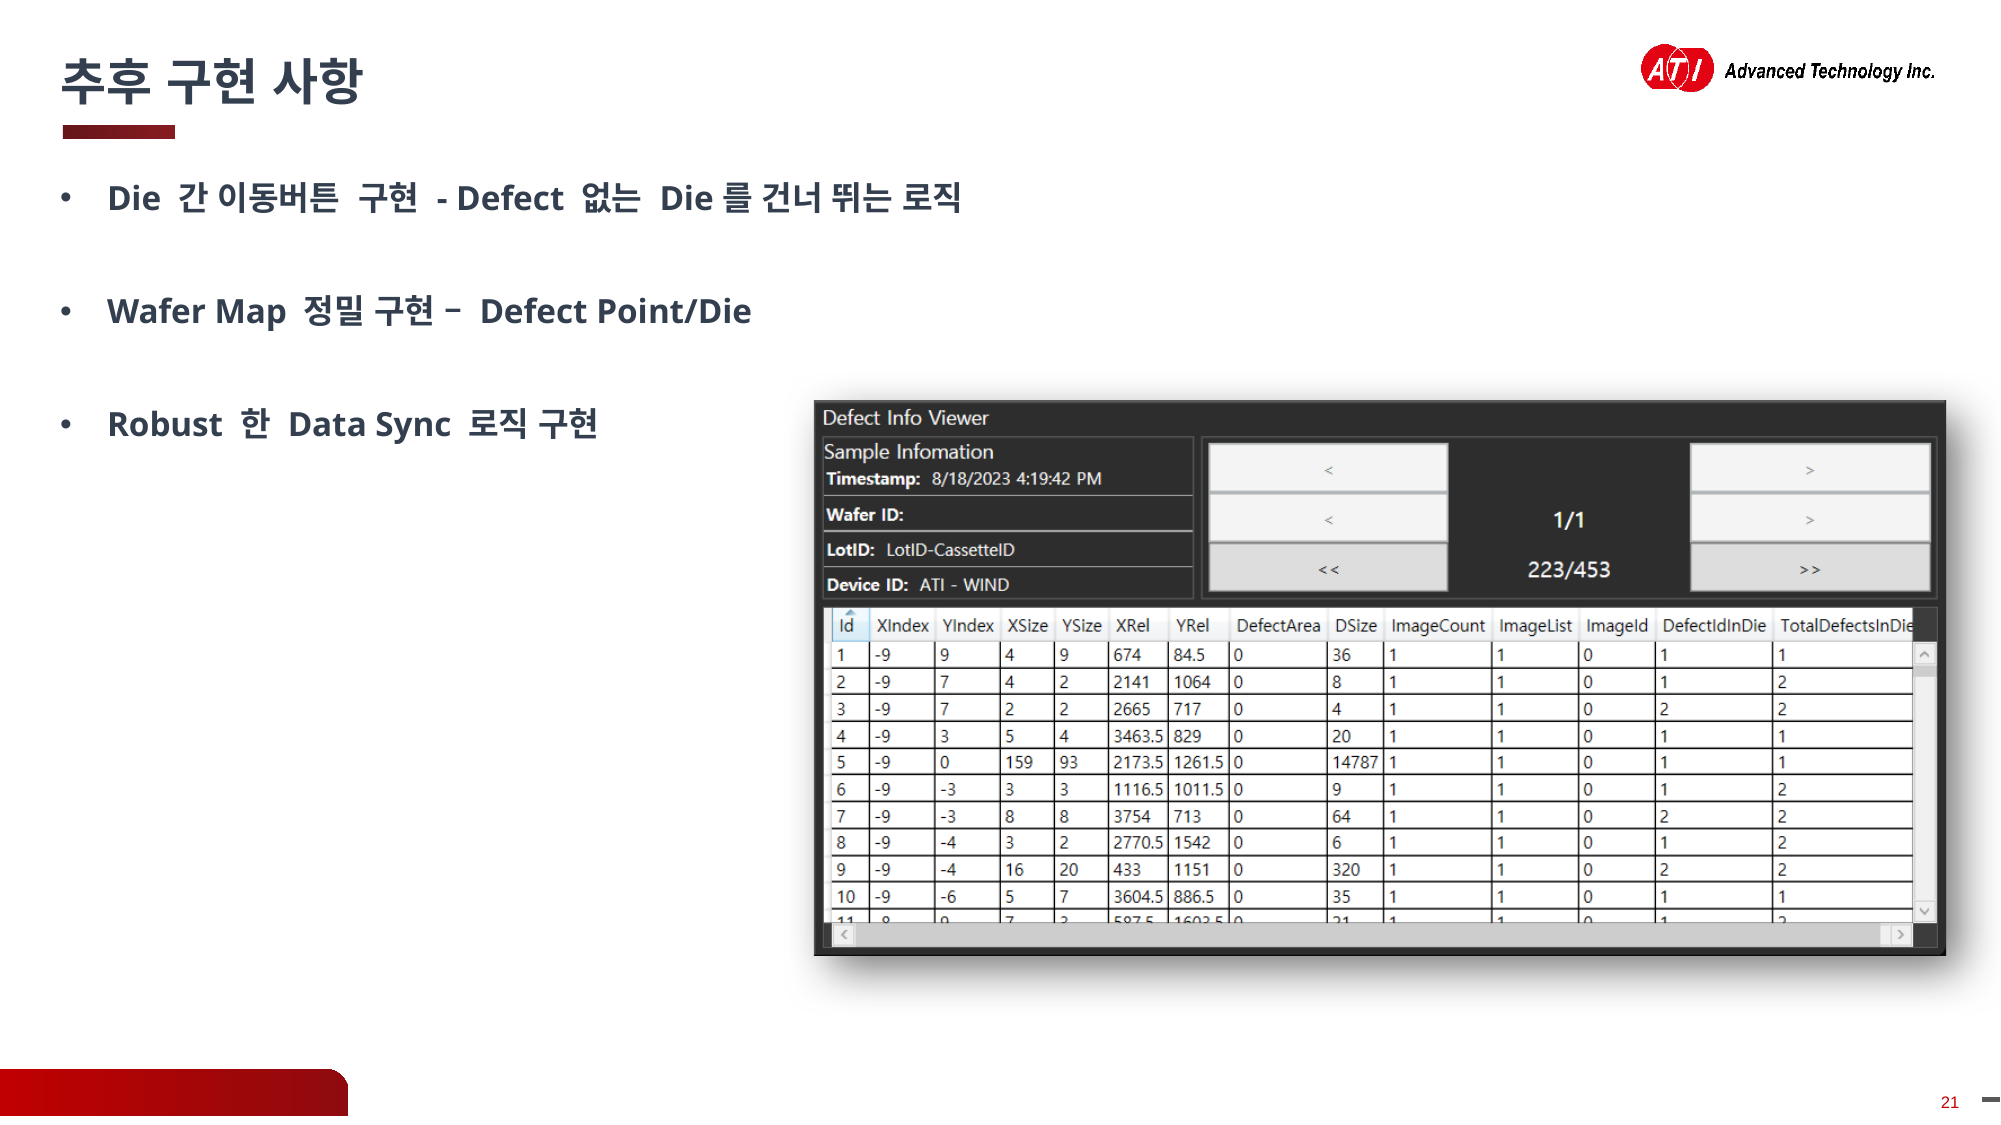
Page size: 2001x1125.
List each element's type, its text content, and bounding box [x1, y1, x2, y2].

list 추후 구현 사항 [45, 49, 1413, 121]
text_box Die 간 이동버튼 구현 - Defect 없는 Die를 건너 뛰는 로직 Wafer Map 정밀 구현 – Defect Point/Die Robust 한 Data Sync 로직 구현 [45, 173, 1546, 496]
picture [1641, 44, 1935, 92]
picture [813, 400, 1947, 956]
